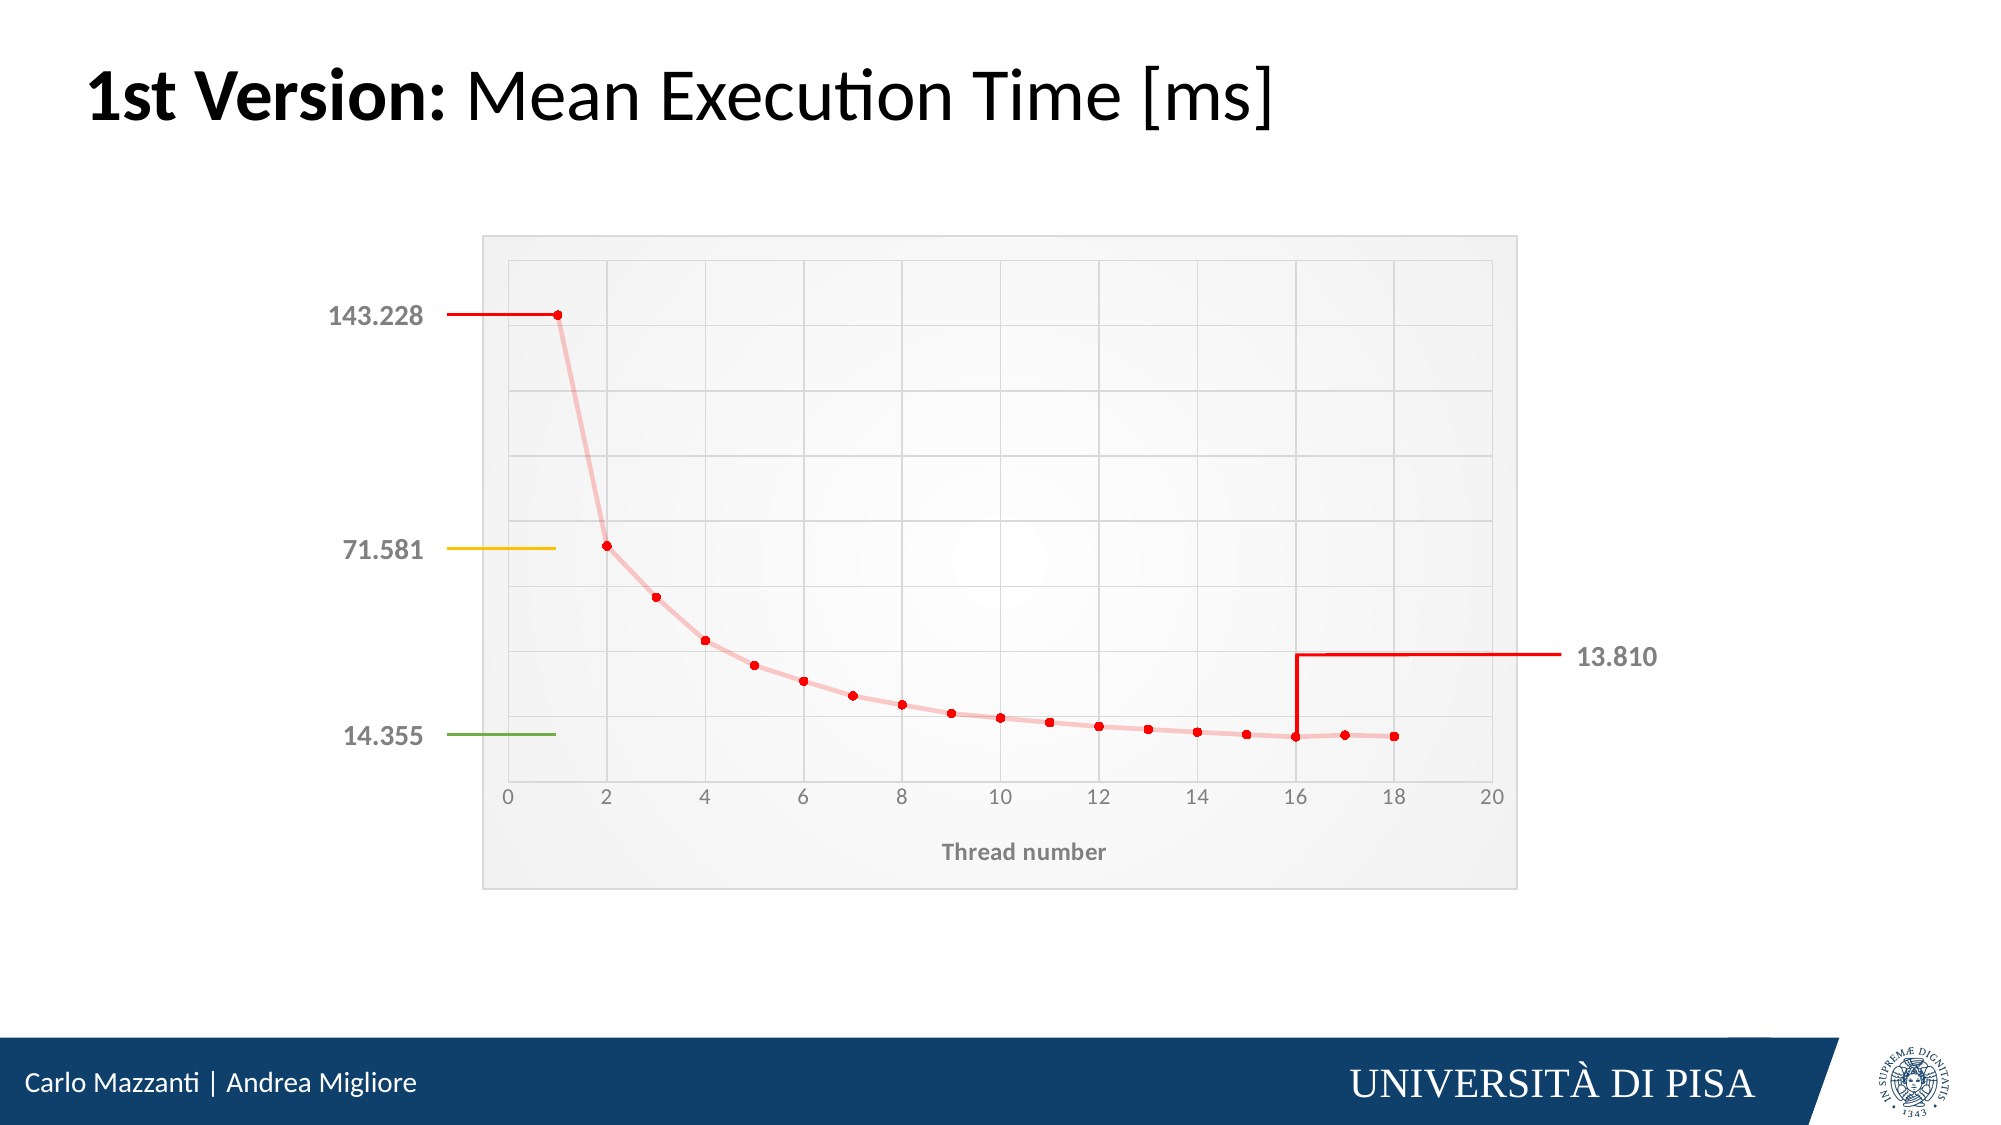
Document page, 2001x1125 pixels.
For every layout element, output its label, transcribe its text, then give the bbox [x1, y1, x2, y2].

text_box 71.581 [327, 523, 439, 573]
picture [1879, 1047, 1949, 1117]
text_box 14.355 [327, 708, 439, 759]
text_box [1727, 1036, 1841, 1125]
text_box Carlo Mazzanti | Andrea Migliore [10, 1056, 1309, 1106]
text_box Università di Pisa [0, 1037, 1772, 1125]
chart [482, 235, 1518, 890]
text_box 1st Version: Mean Execution Time [ms] [70, 37, 1291, 143]
text_box 143.228 [312, 289, 439, 339]
text_box 13.810 [1561, 629, 1673, 680]
